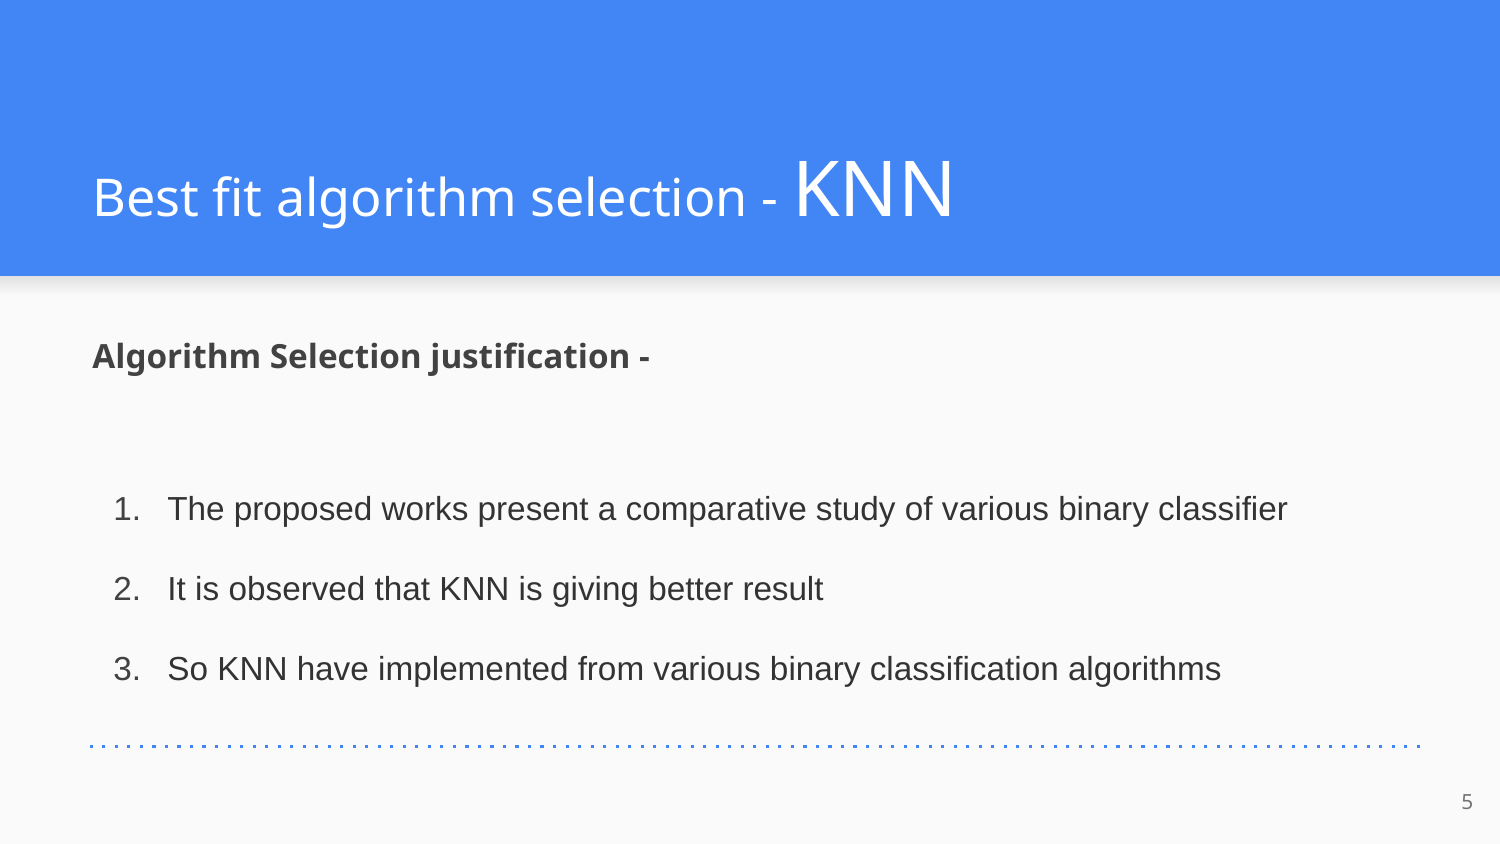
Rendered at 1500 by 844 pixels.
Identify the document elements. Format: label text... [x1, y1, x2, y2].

title Best fit algorithm selection - KNN [77, 121, 1427, 248]
list Algorithm Selection justification - The proposed works present a comparative study of various binary classifier It is observed that KNN is giving better result So KNN have implemented from various binary classification algorithms [77, 314, 1427, 747]
slide_number 5 [1398, 770, 1489, 835]
